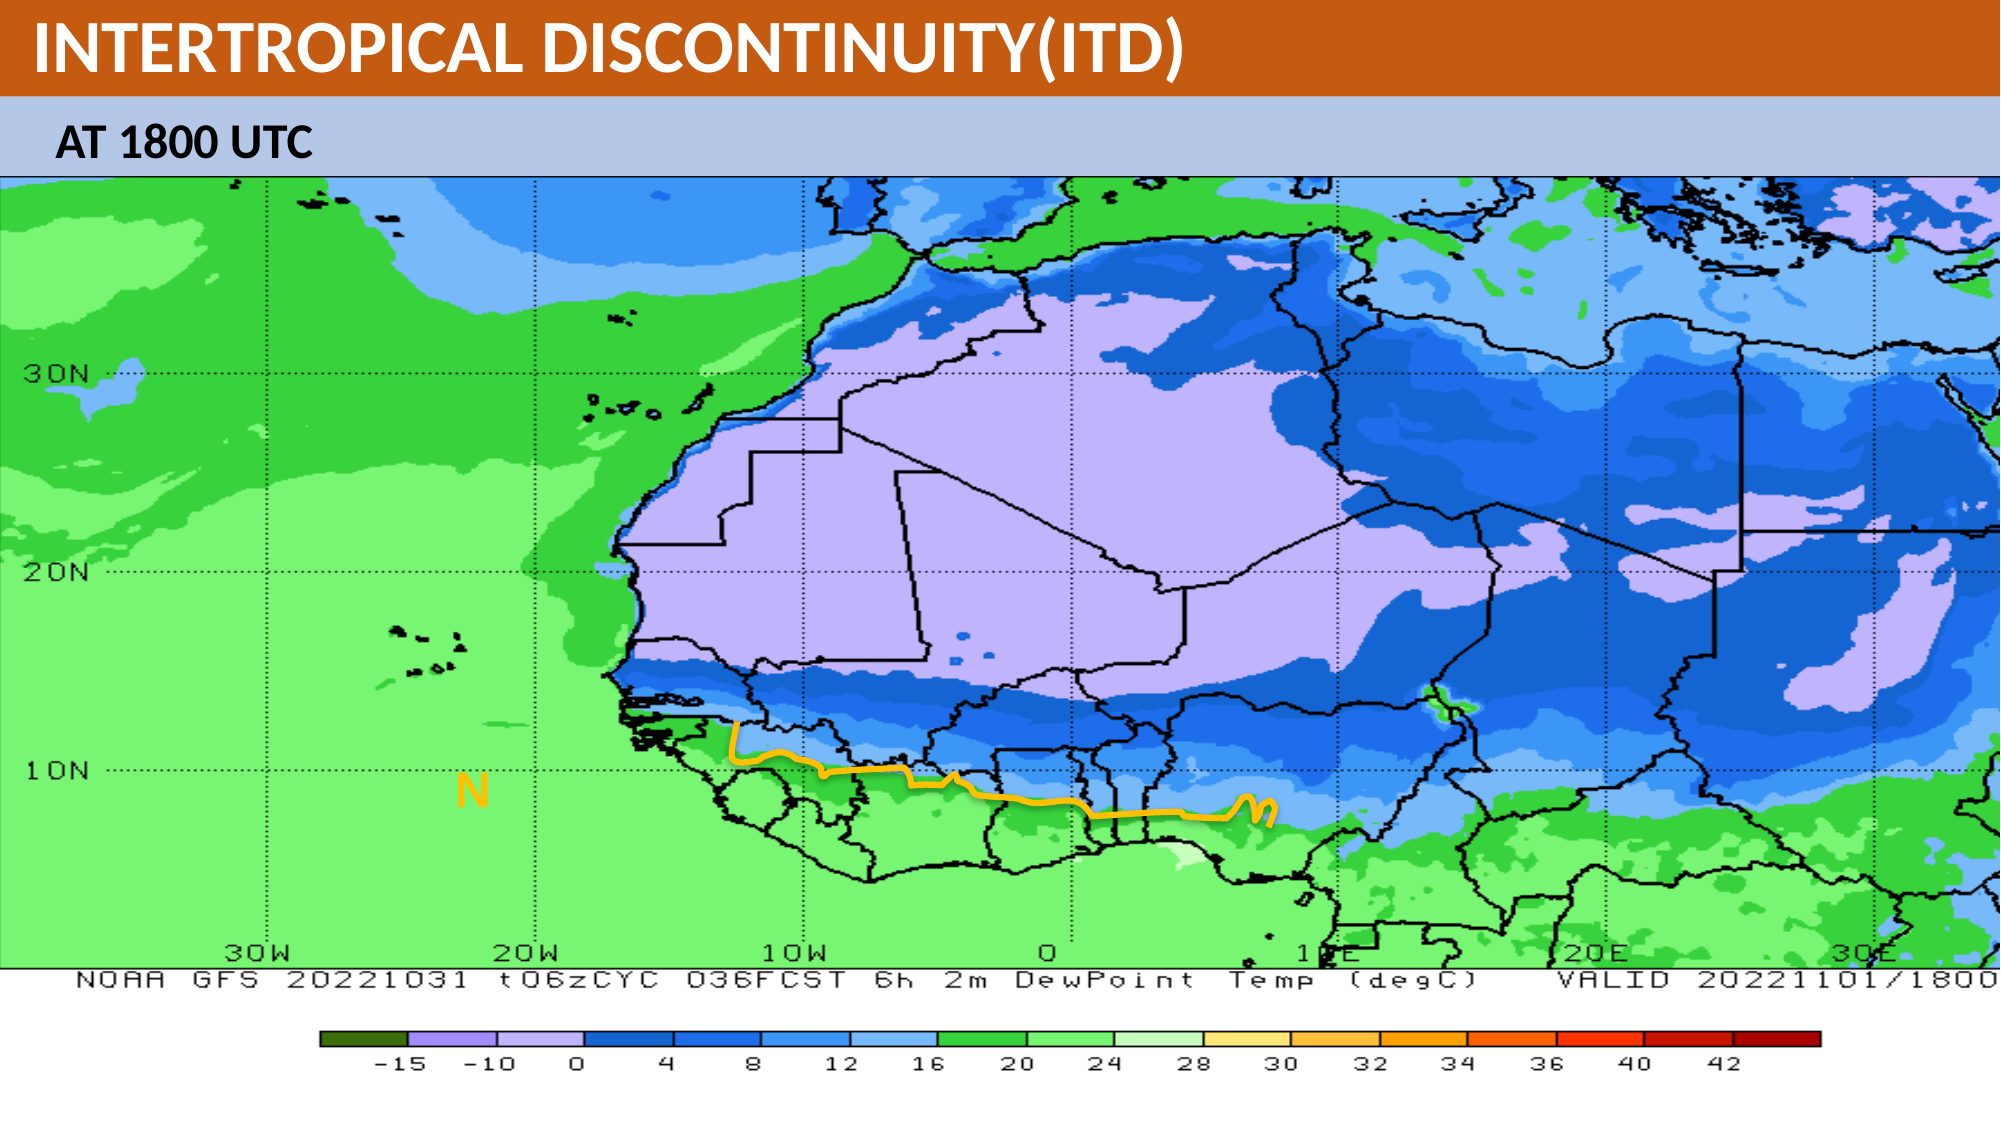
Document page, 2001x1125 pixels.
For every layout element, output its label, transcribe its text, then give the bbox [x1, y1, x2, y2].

picture [0, 176, 2000, 1125]
title INTERTROPICAL DISCONTINUITY(ITD) [0, 0, 2000, 96]
list AT 1800 UTC [0, 96, 2000, 173]
